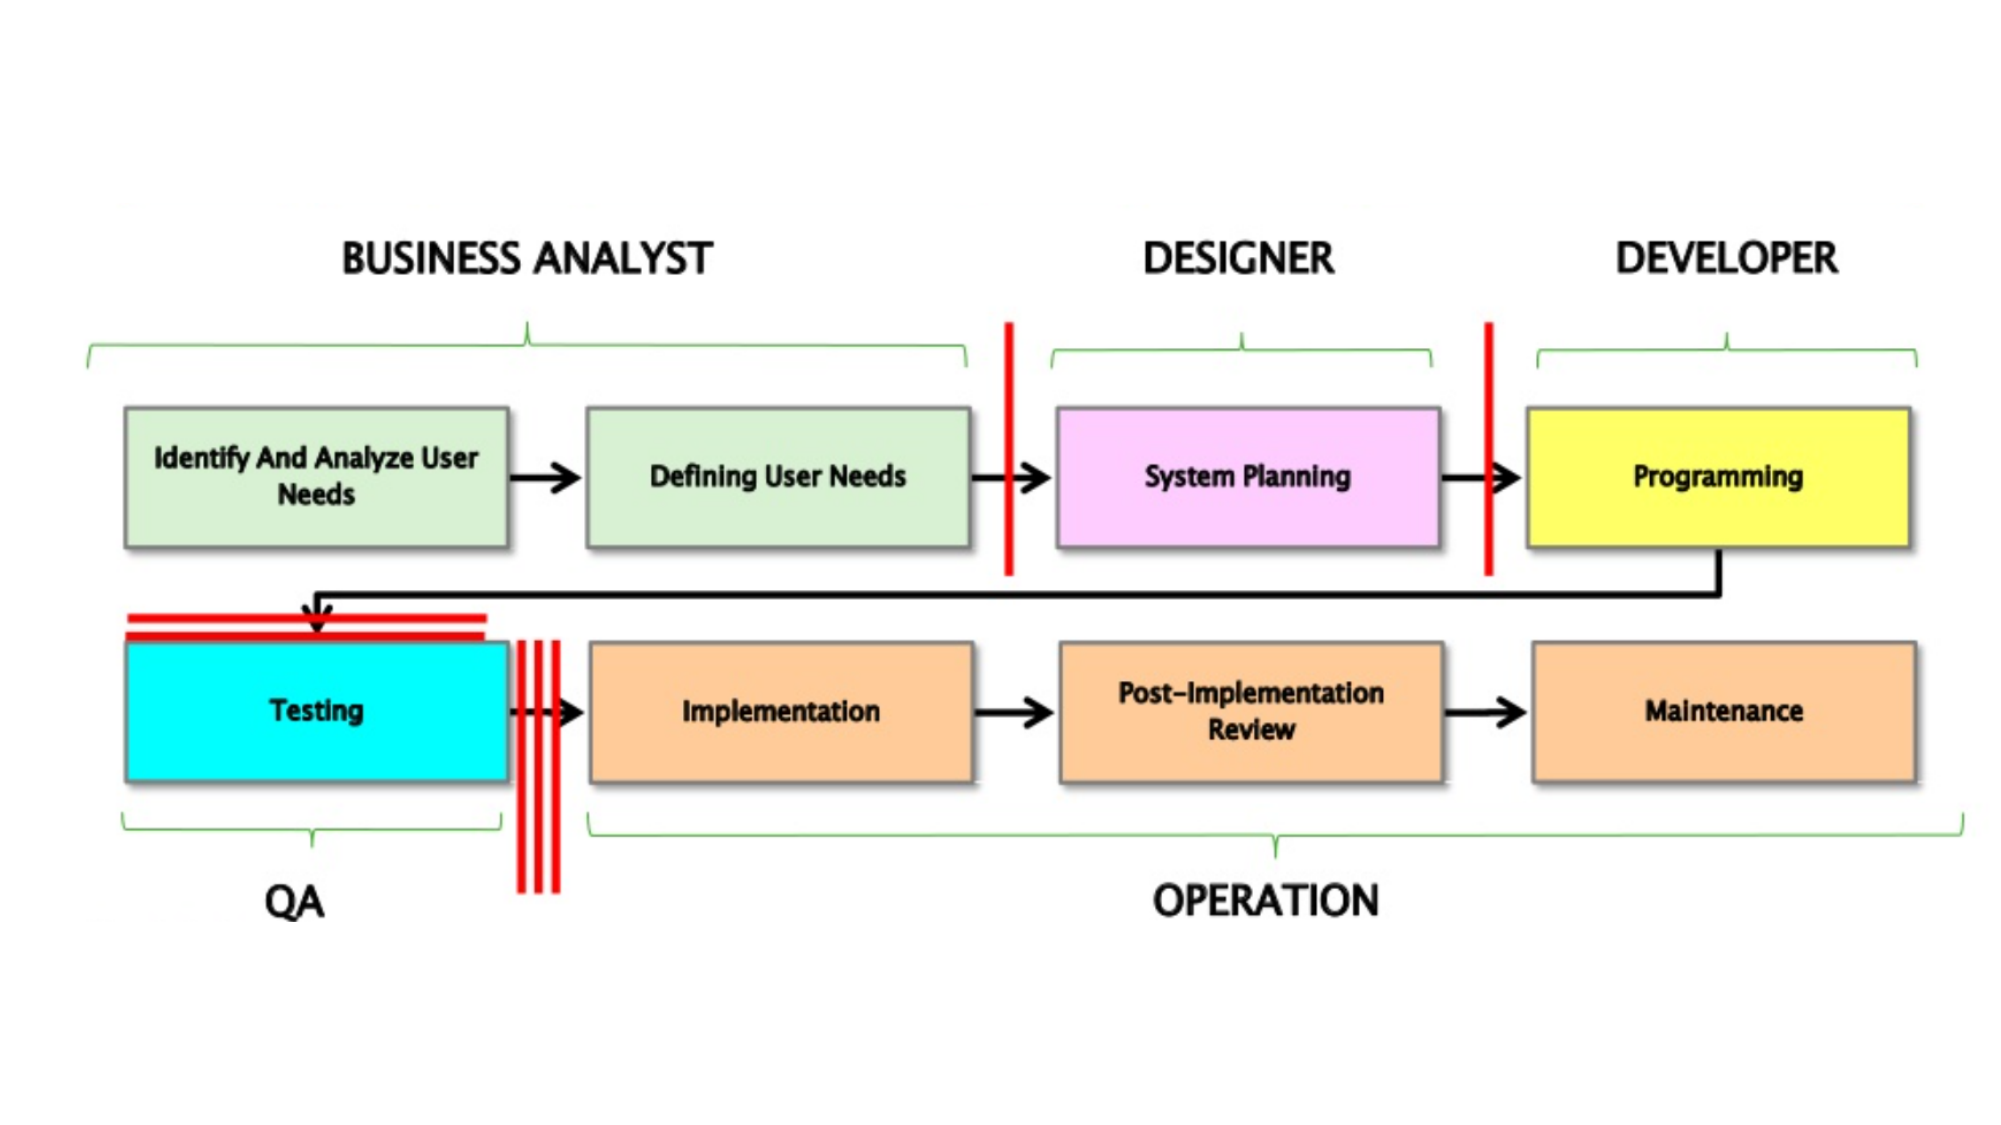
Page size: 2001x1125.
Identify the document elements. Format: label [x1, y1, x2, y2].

picture [49, 203, 2000, 922]
